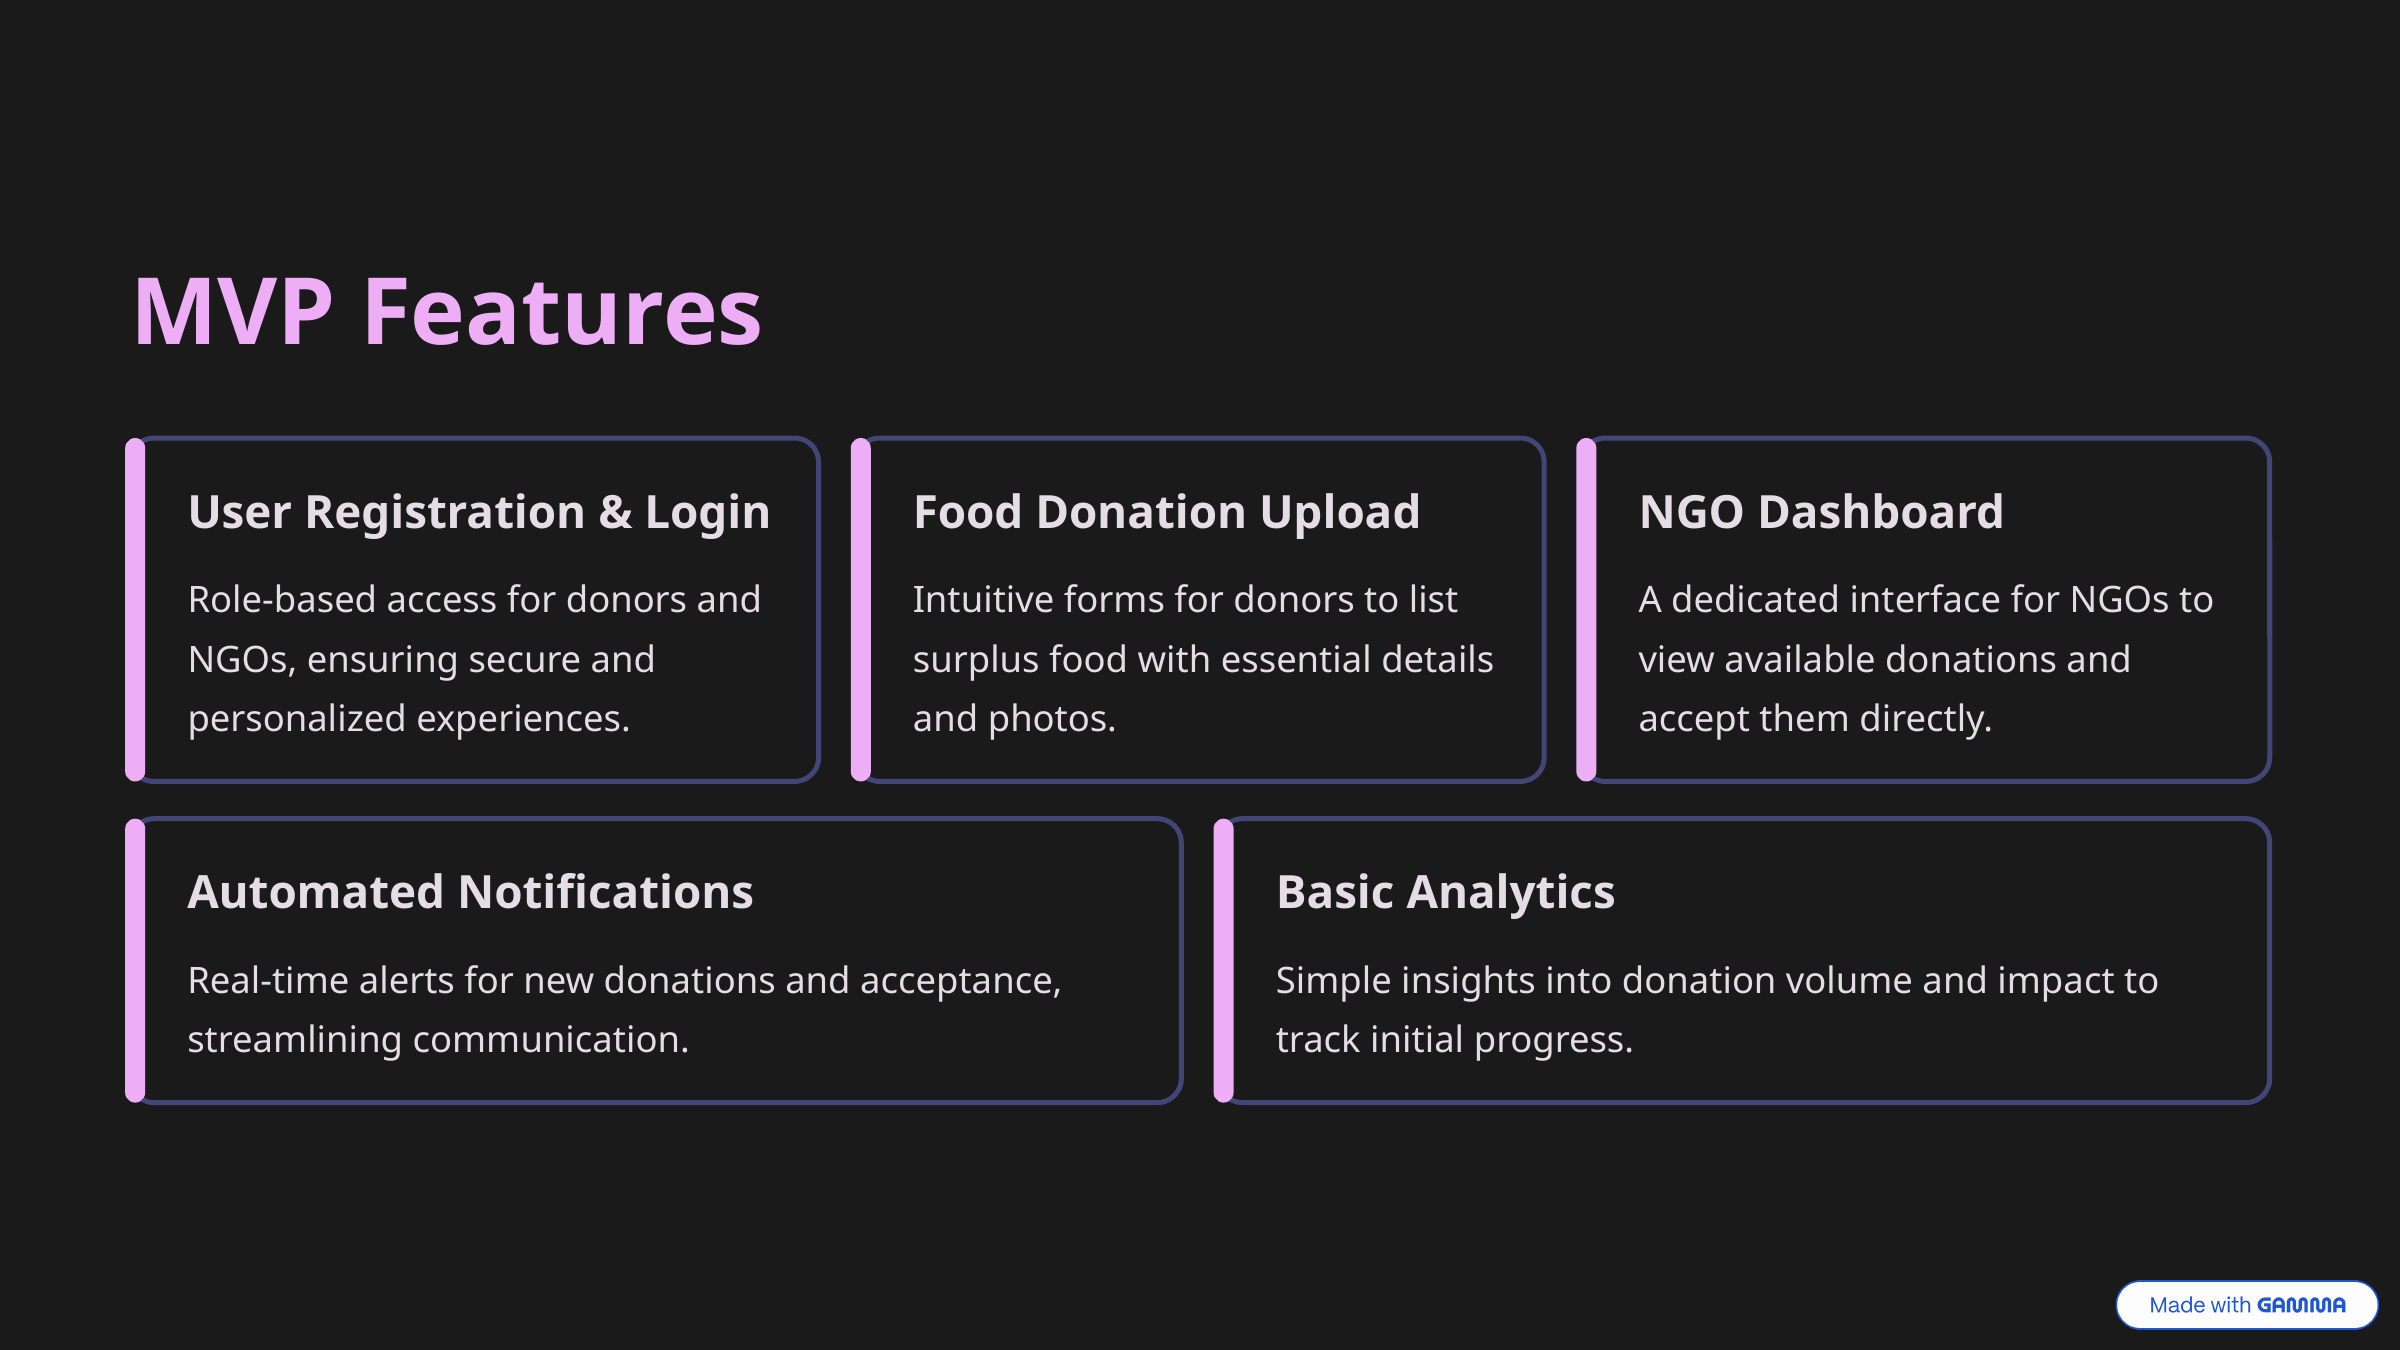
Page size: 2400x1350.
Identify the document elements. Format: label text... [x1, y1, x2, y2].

picture [2106, 1271, 2389, 1339]
text_box Intuitive forms for donors to list surplus food with essential details and photos. [912, 560, 1502, 740]
text_box Simple insights into donation volume and impact to track initial progress. [1275, 941, 2228, 1061]
text_box [125, 438, 146, 782]
text_box [143, 818, 1182, 1103]
text_box [1576, 438, 1597, 782]
text_box [1231, 818, 2270, 1103]
text_box Basic Analytics [1275, 860, 1741, 919]
text_box User Registration & Login [187, 480, 769, 539]
text_box NGO Dashboard [1638, 480, 2104, 539]
text_box A dedicated interface for NGOs to view available donations and accept them directly. [1638, 560, 2228, 740]
text_box [142, 438, 819, 782]
text_box Automated Notifications [187, 860, 756, 919]
text_box MVP Features [130, 247, 1061, 364]
text_box [1593, 438, 2270, 782]
text_box Role-based access for donors and NGOs, ensuring secure and personalized experiences. [187, 560, 777, 740]
text_box [868, 438, 1545, 782]
text_box Real-time alerts for new donations and acceptance, streamlining communication. [187, 941, 1140, 1061]
text_box [125, 818, 146, 1103]
text_box Food Donation Upload [912, 480, 1421, 539]
text_box [1213, 818, 1234, 1103]
text_box [850, 438, 871, 782]
